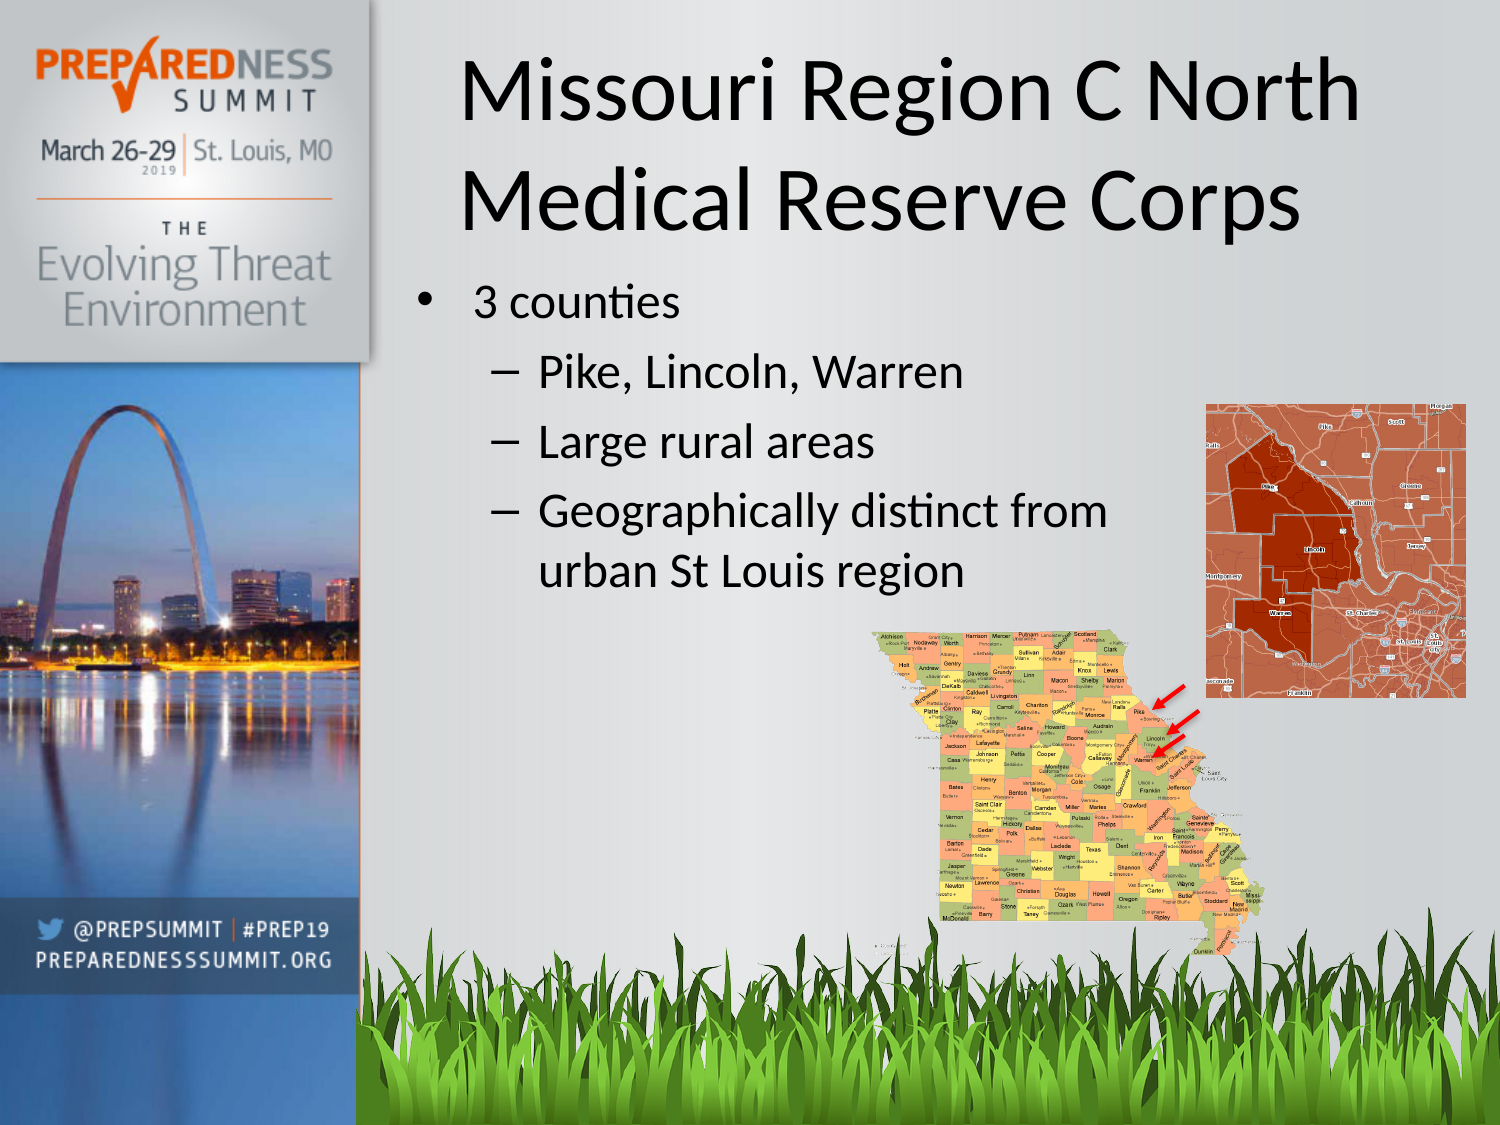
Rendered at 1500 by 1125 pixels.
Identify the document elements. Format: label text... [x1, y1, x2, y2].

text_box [1151, 685, 1185, 711]
picture [0, 0, 1500, 1125]
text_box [1165, 710, 1200, 726]
title Missouri Region C North Medical Reserve Corps [442, 44, 1426, 233]
list 3 counties Pike, Lincoln, Warren Large rural areas Geographically distinct from urban St Louis region [401, 260, 1251, 726]
